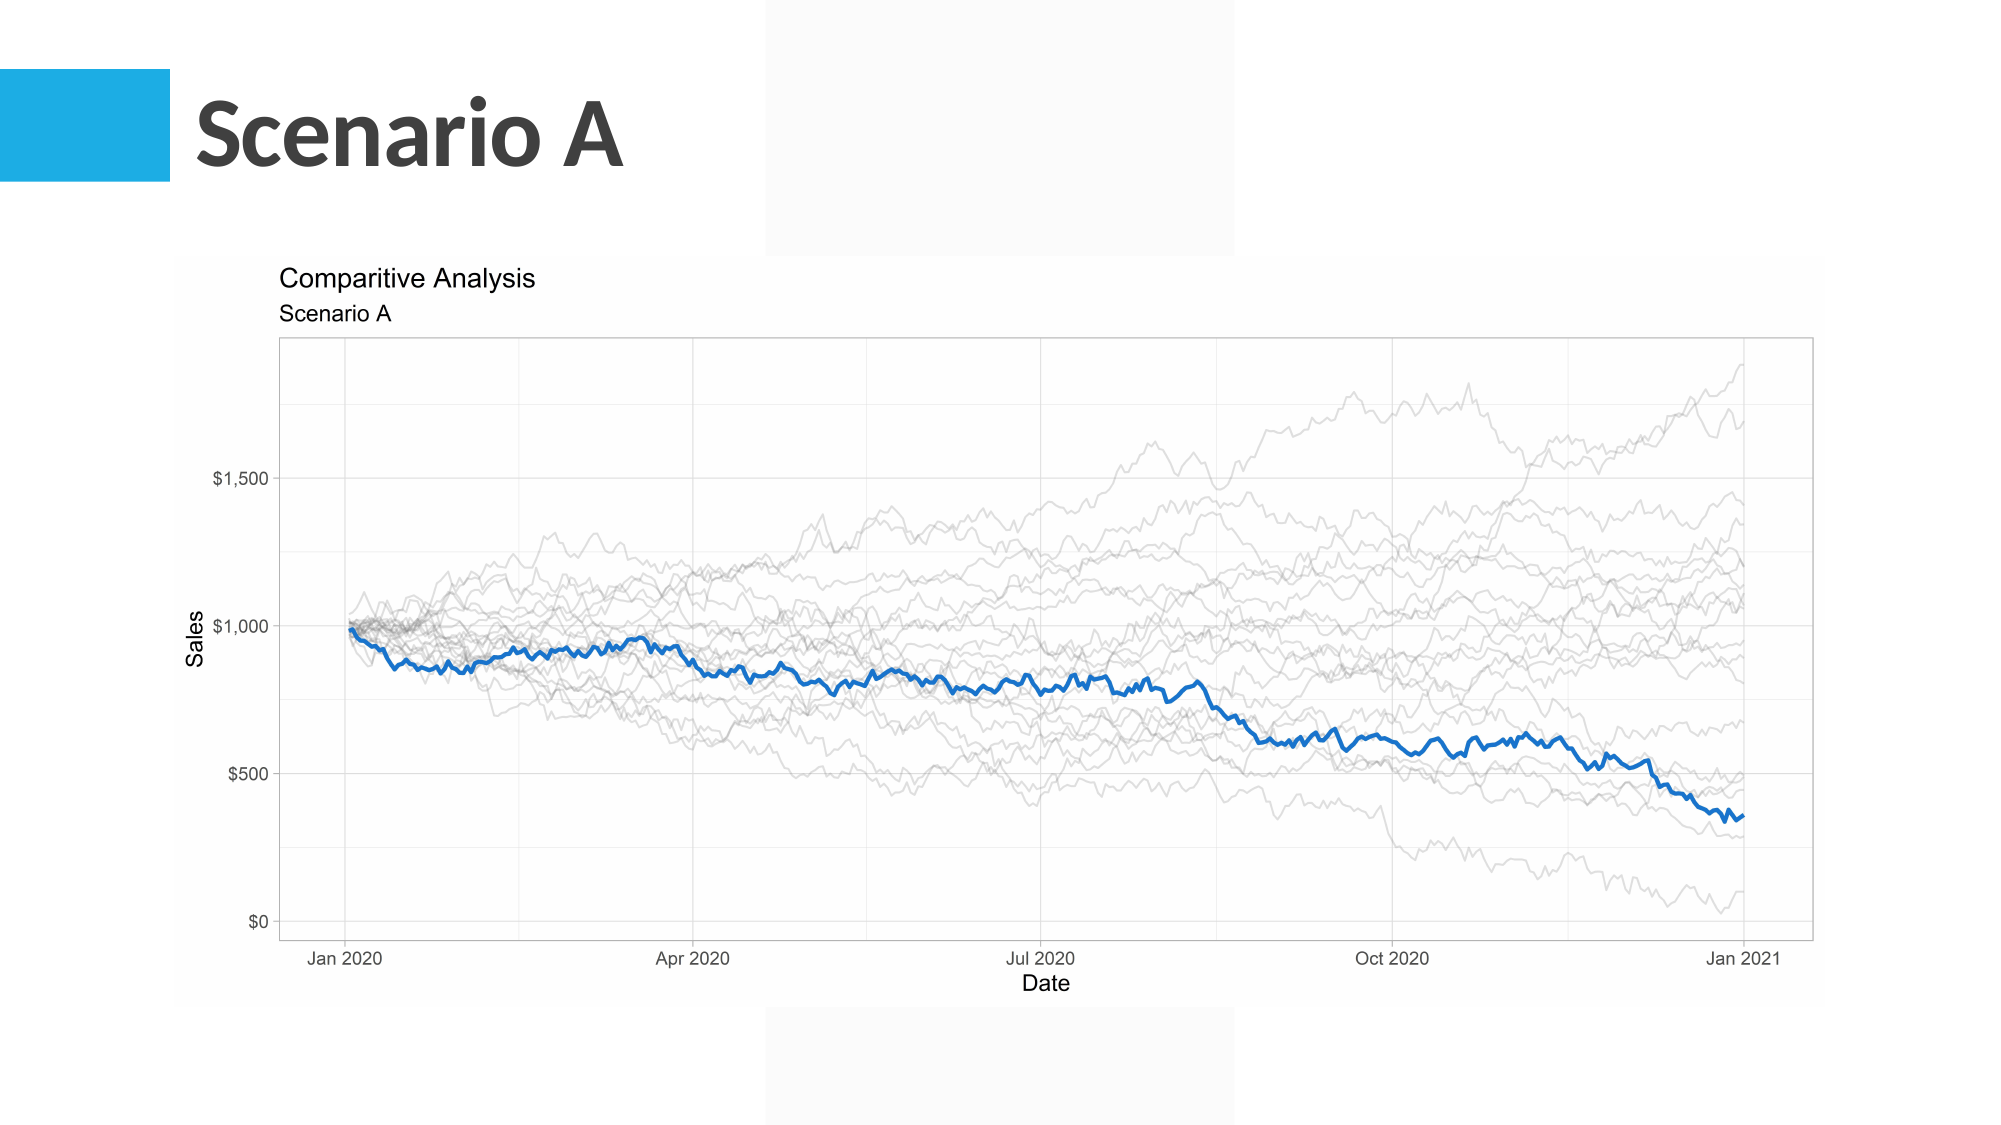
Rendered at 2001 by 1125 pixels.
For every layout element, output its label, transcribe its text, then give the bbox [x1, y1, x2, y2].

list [174, 256, 1826, 1008]
title Scenario A [180, 47, 1830, 196]
